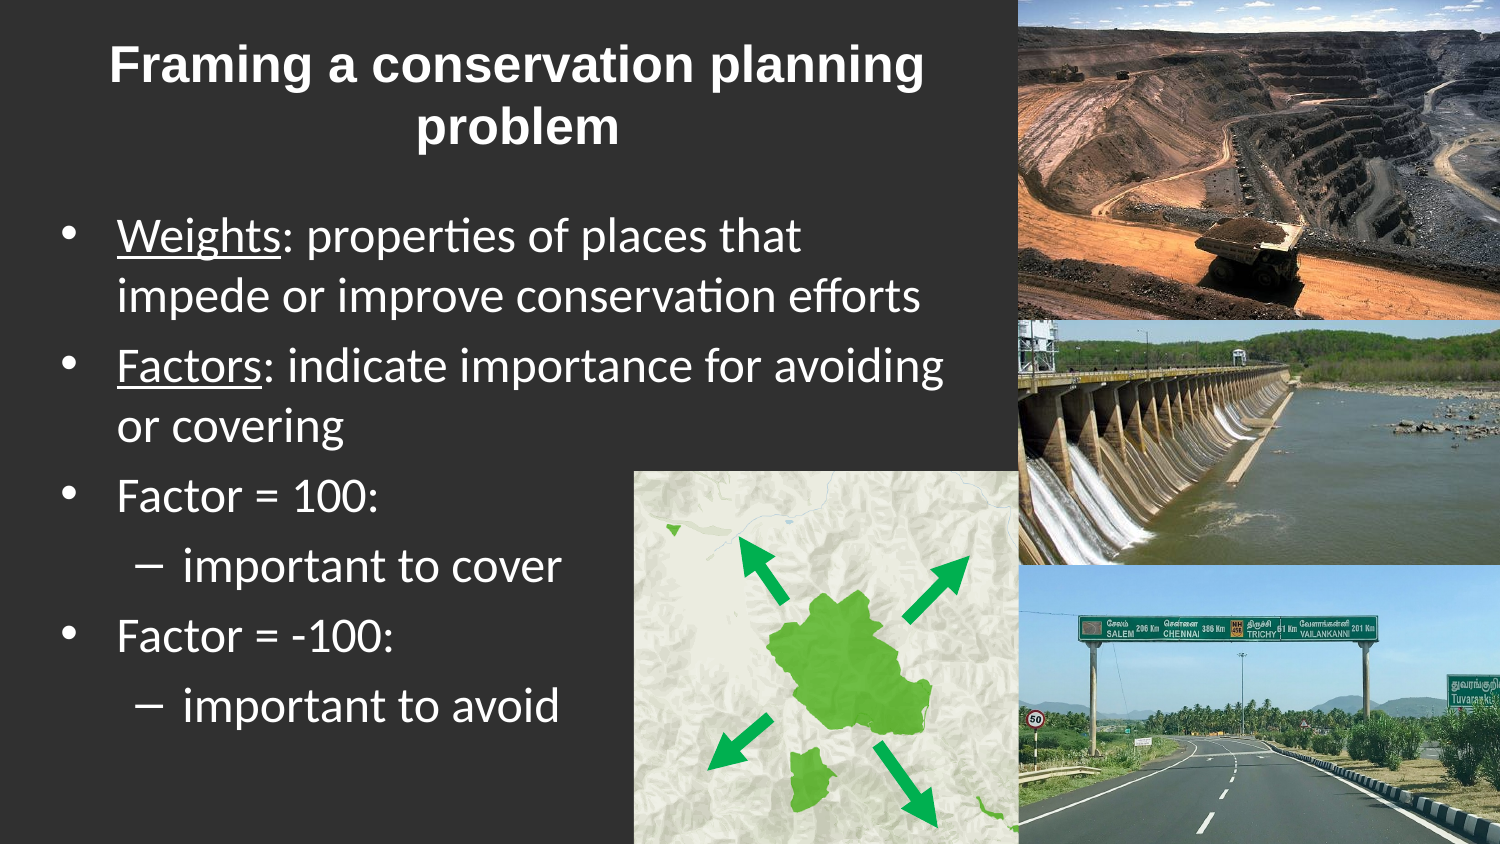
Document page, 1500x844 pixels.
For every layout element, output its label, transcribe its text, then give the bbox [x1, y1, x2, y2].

picture [633, 0, 1500, 844]
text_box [877, 743, 939, 829]
text_box Weights: properties of places that impede or improve conservation efforts Factors: indicate importance for avoiding or covering Factor = 100: important to cover Factor = -100: important to avoid [45, 194, 985, 827]
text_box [905, 555, 971, 621]
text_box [738, 535, 786, 603]
title Framing a conservation planning problem [29, 22, 1007, 163]
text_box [706, 716, 771, 771]
